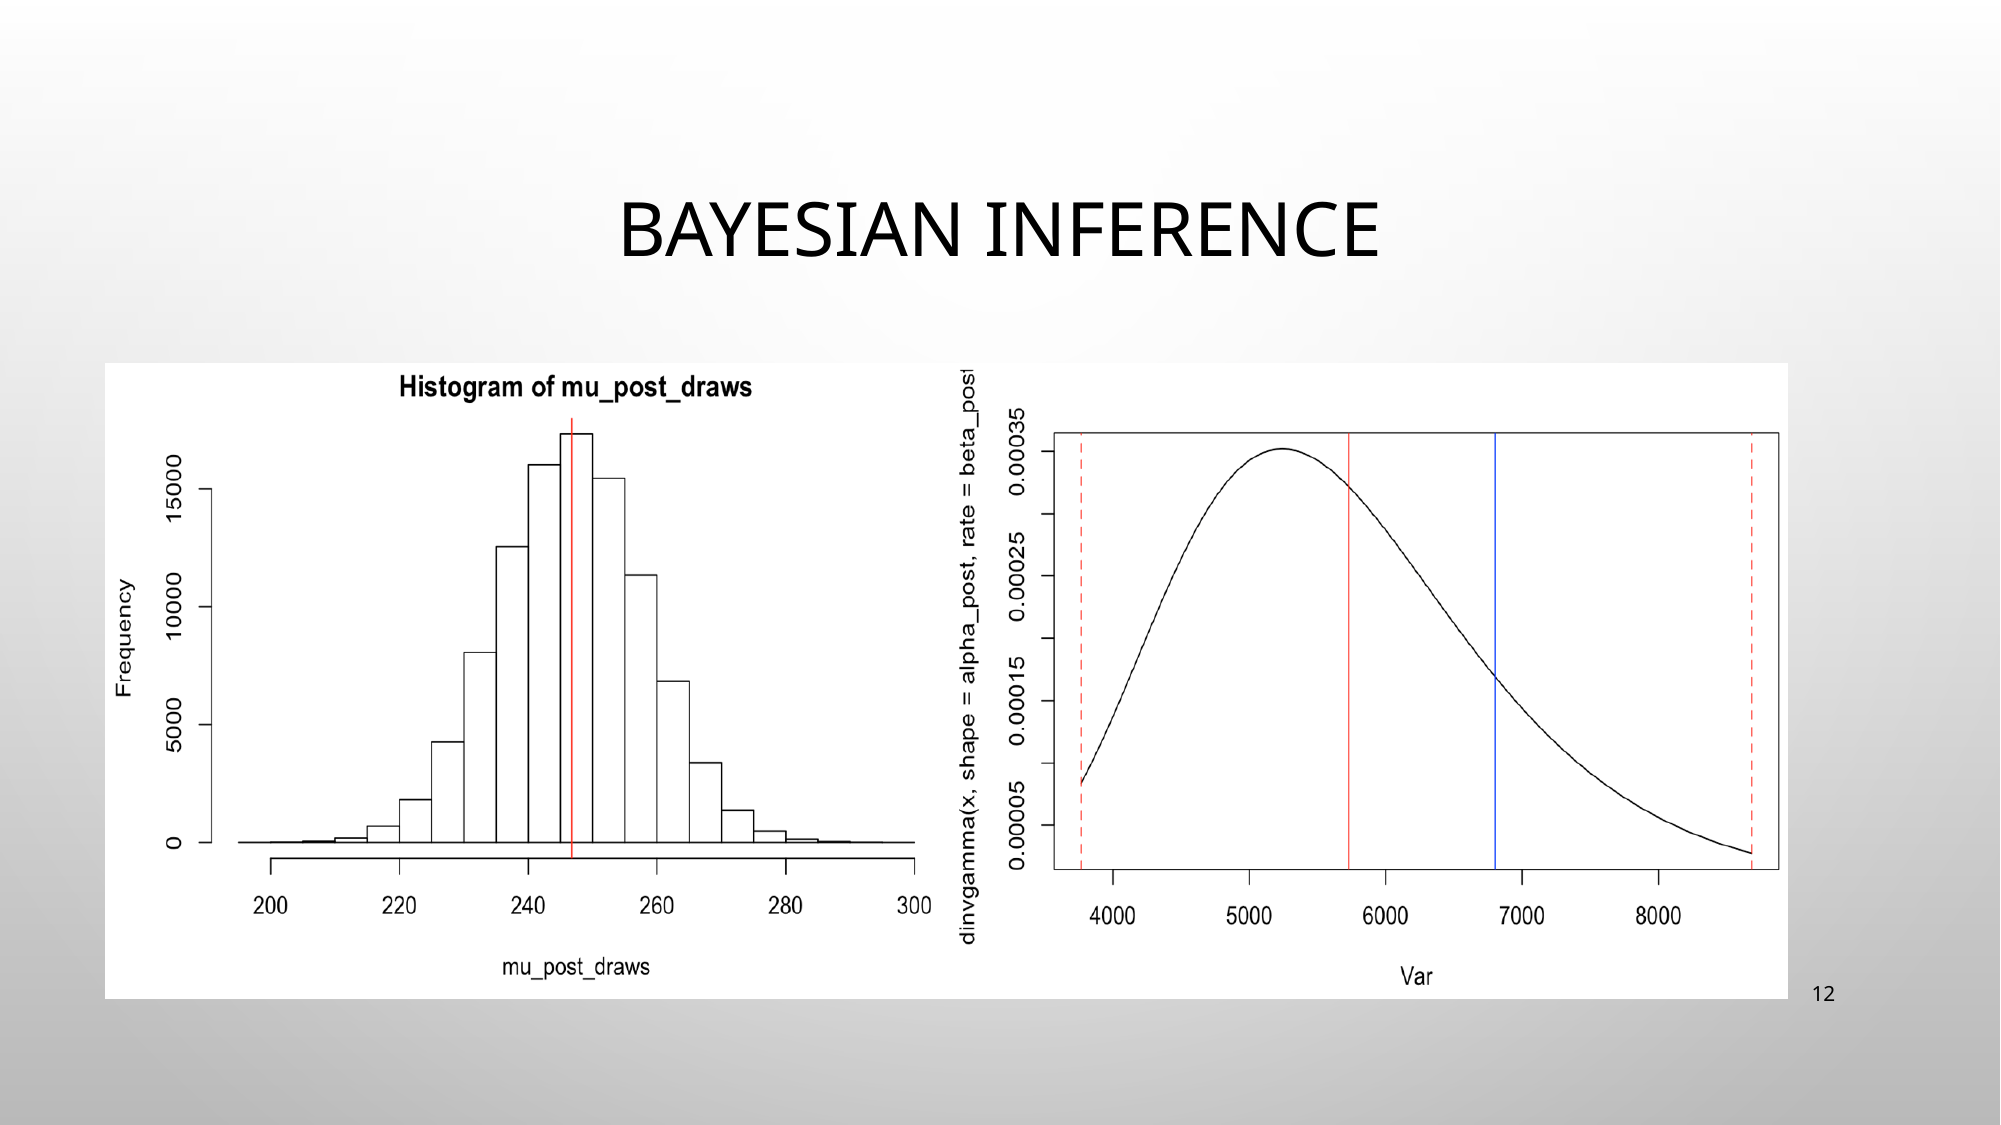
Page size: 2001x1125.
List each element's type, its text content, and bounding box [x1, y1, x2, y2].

slide_number 12 [1724, 965, 1851, 1025]
title Bayesian inference [149, 101, 1851, 364]
picture [0, 0, 2000, 1125]
